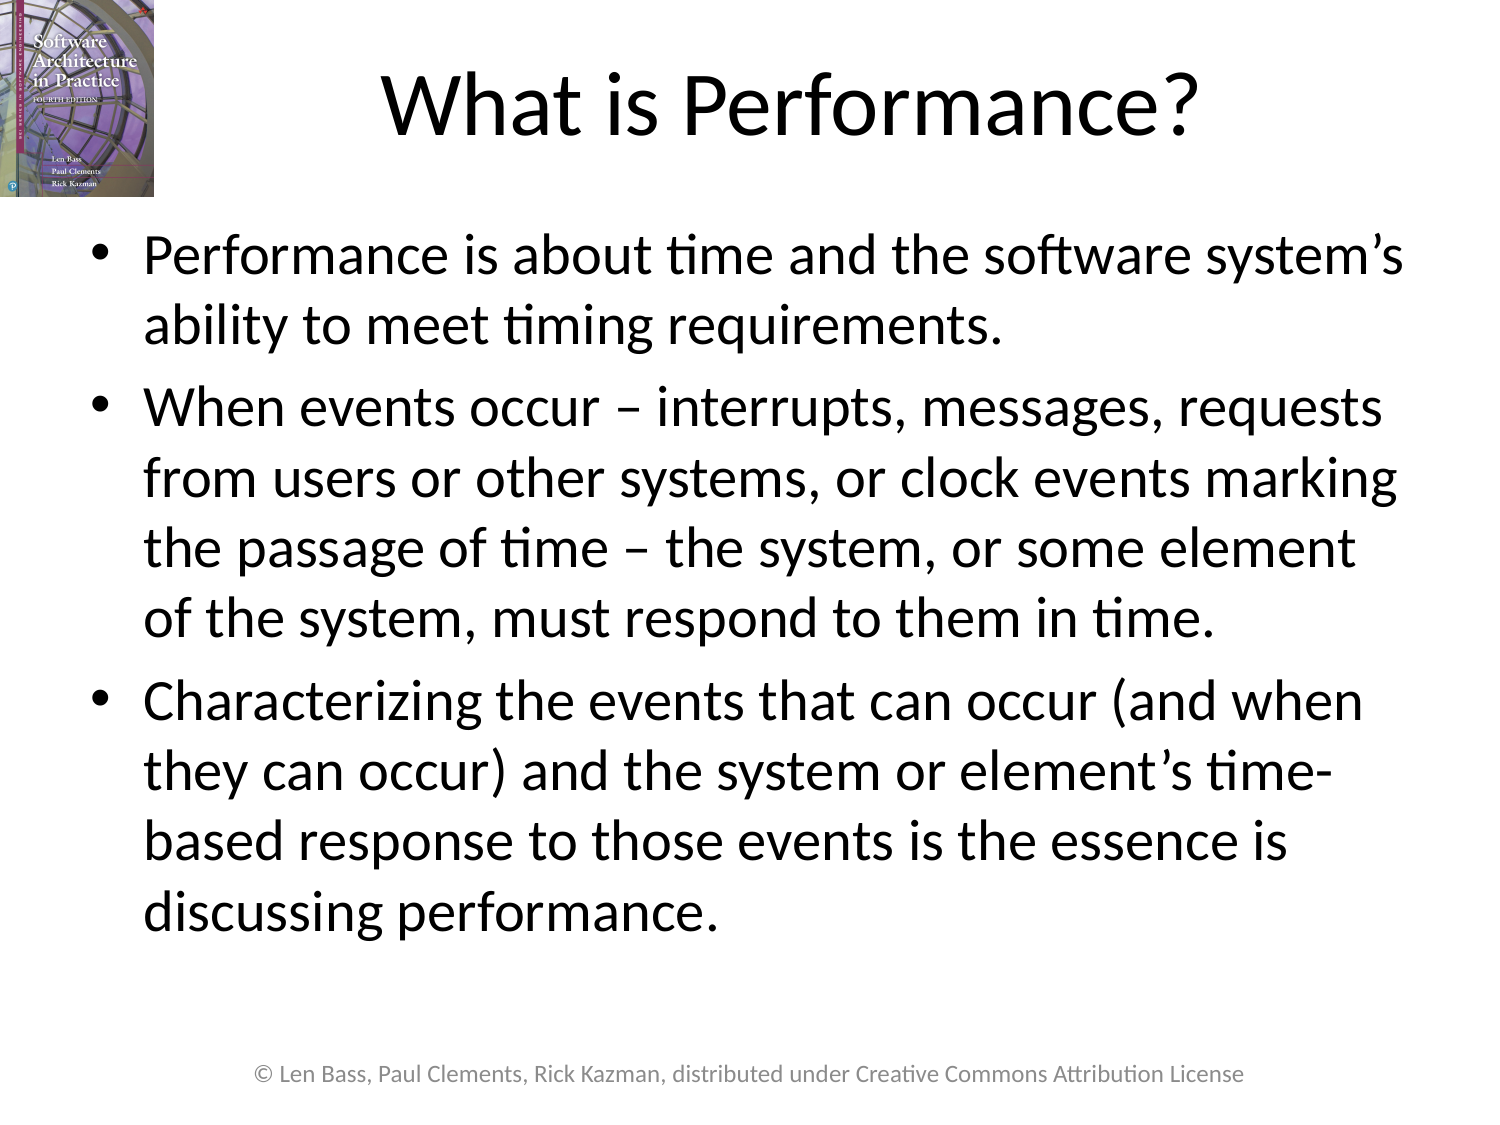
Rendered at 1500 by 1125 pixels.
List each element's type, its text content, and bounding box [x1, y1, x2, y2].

title What is Performance? [159, 45, 1425, 173]
list Performance is about time and the software system’s ability to meet timing requirements. When events occur – interrupts, messages, requests from users or other systems, or clock events marking the passage of time – the system, or some element of the system, must respond to them in time. Characterizing the events that can occur (and when they can occur) and the system or element’s time-based response to those events is the essence is discussing performance. [75, 208, 1425, 1005]
picture [0, 0, 154, 197]
footer © Len Bass, Paul Clements, Rick Kazman, distributed under Creative Commons Attribution License [230, 1042, 1270, 1103]
